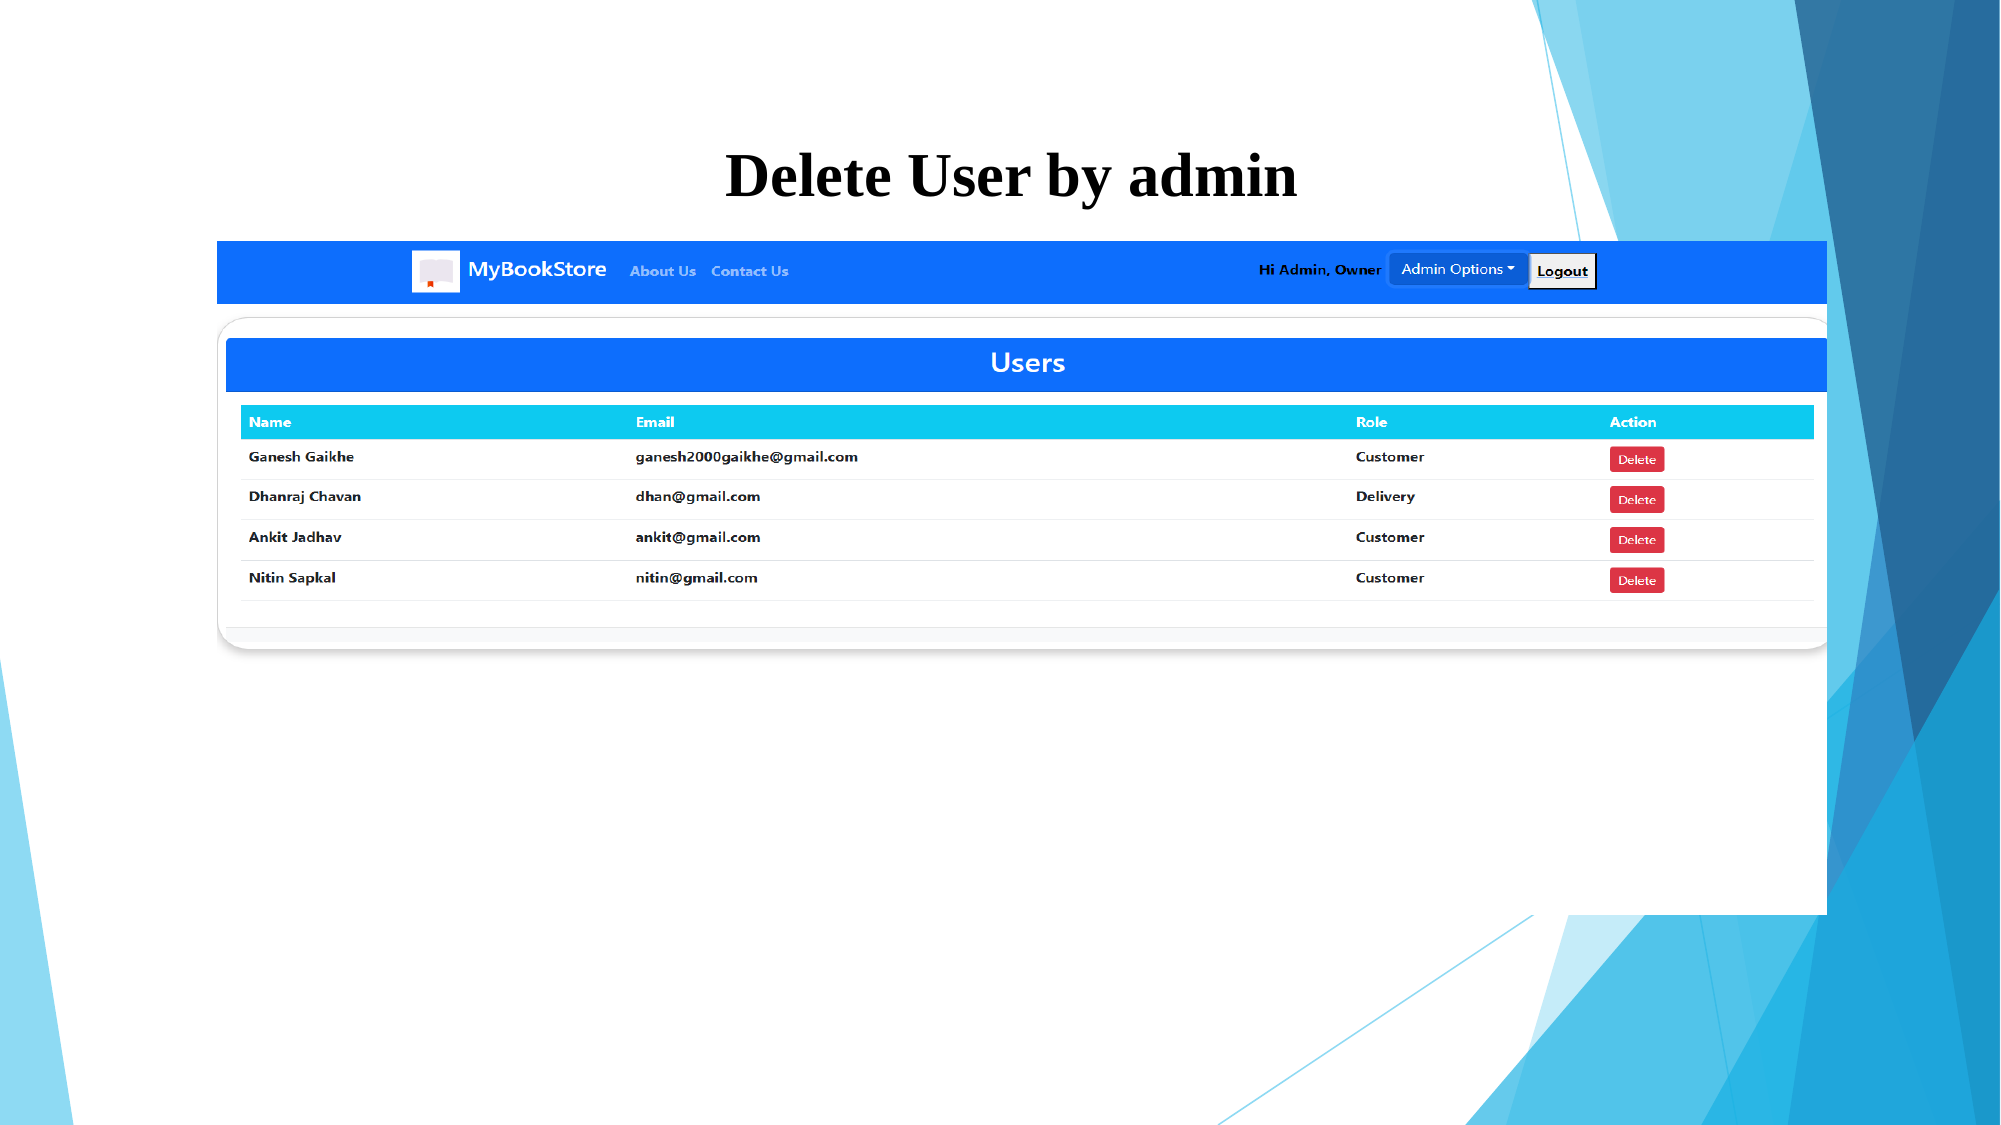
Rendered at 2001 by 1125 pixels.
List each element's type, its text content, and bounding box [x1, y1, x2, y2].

text_box Delete User by admin [197, 126, 1827, 216]
picture [216, 241, 1828, 915]
